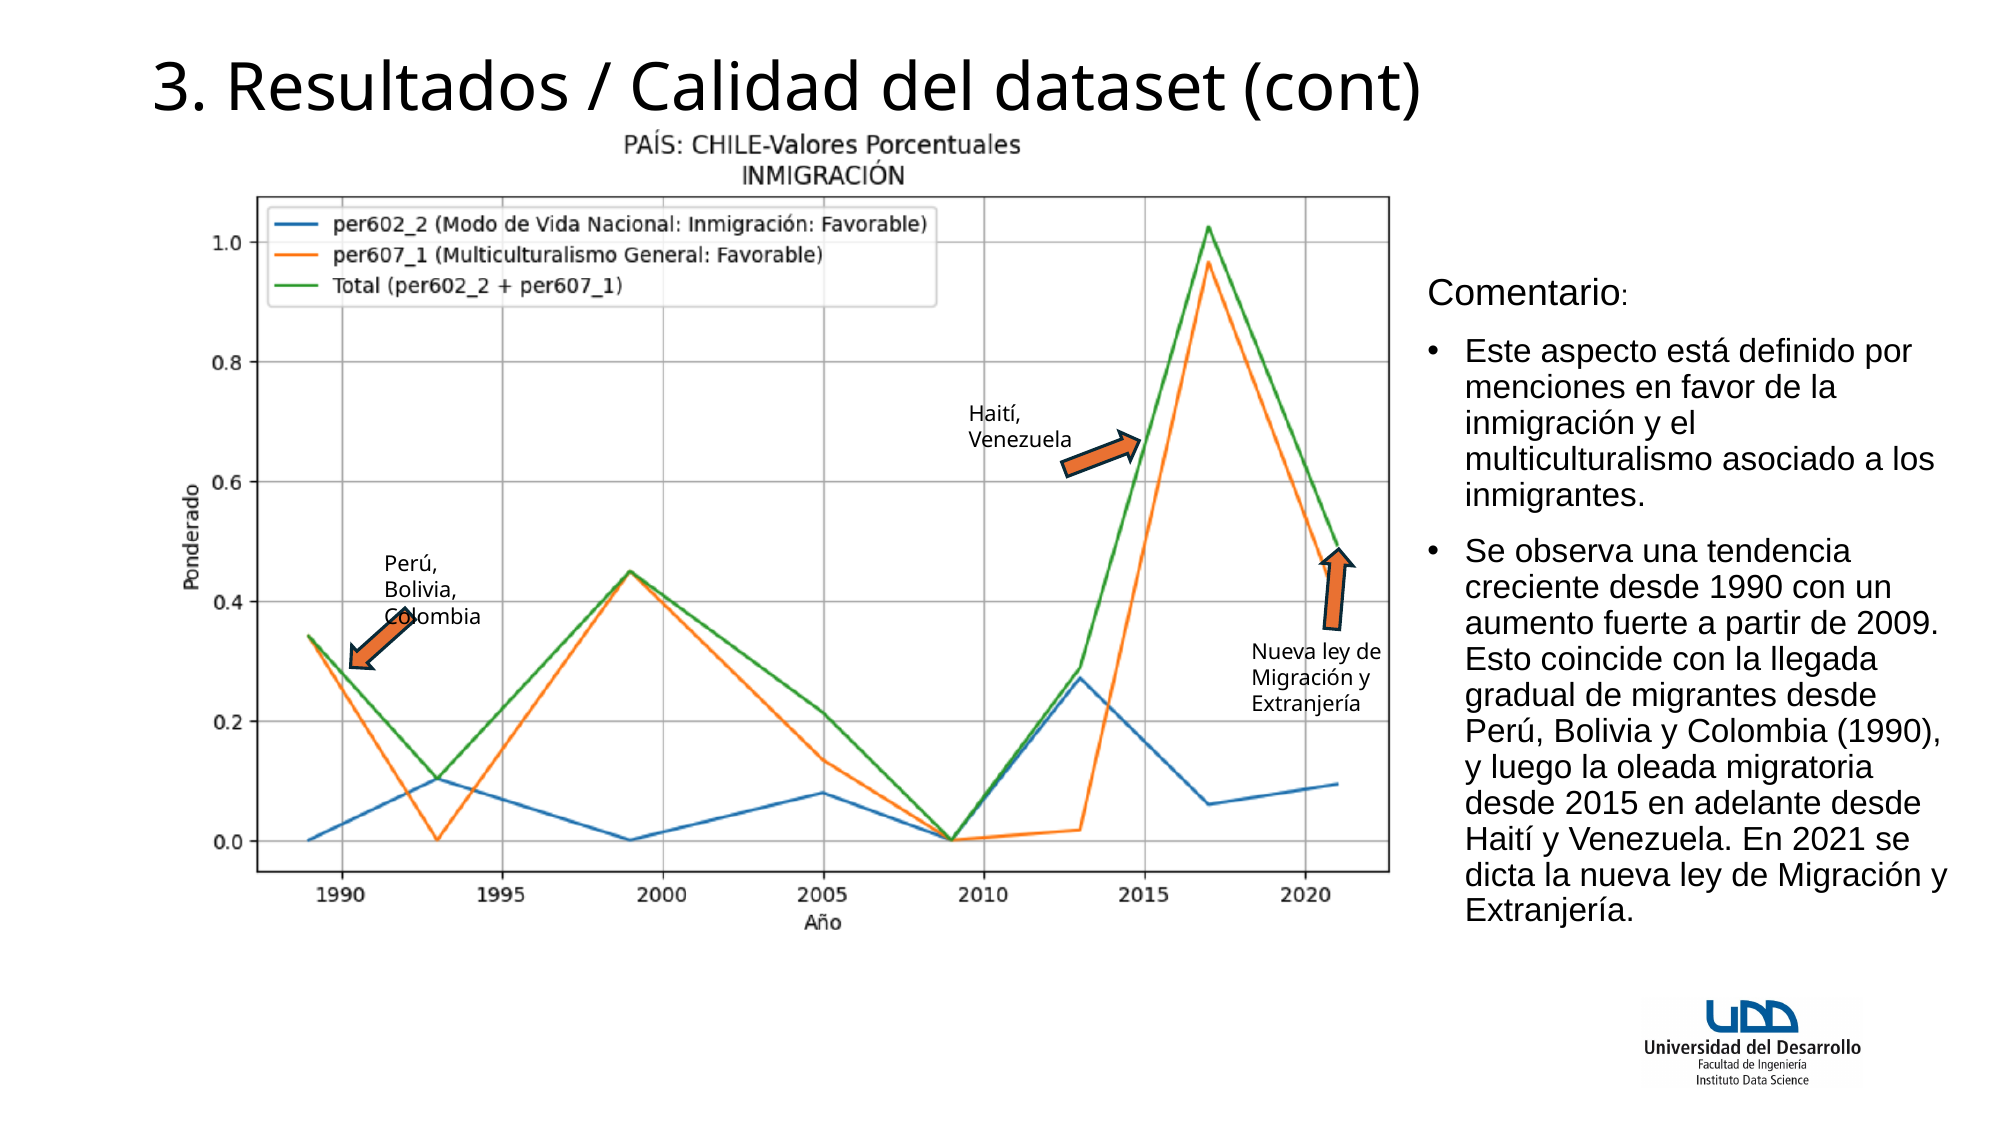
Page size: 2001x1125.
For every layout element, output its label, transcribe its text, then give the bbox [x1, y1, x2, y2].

picture [136, 129, 1413, 944]
list Comentario: Este aspecto está definido por menciones en favor de la inmigración y el multiculturalismo asociado a los inmigrantes. Se observa una tendencia creciente desde 1990 con un aumento fuerte a partir de 2009. Esto coincide con la llegada gradual de migrantes desde Perú, Bolivia y Colombia (1990), y luego la oleada migratoria desde 2015 en adelante desde Haití y Venezuela. En 2021 se dicta la nueva ley de Migración y Extranjería. [1412, 265, 1967, 996]
title 3. Resultados / Calidad del dataset (cont) [137, 32, 1863, 144]
picture [1641, 997, 1863, 1088]
